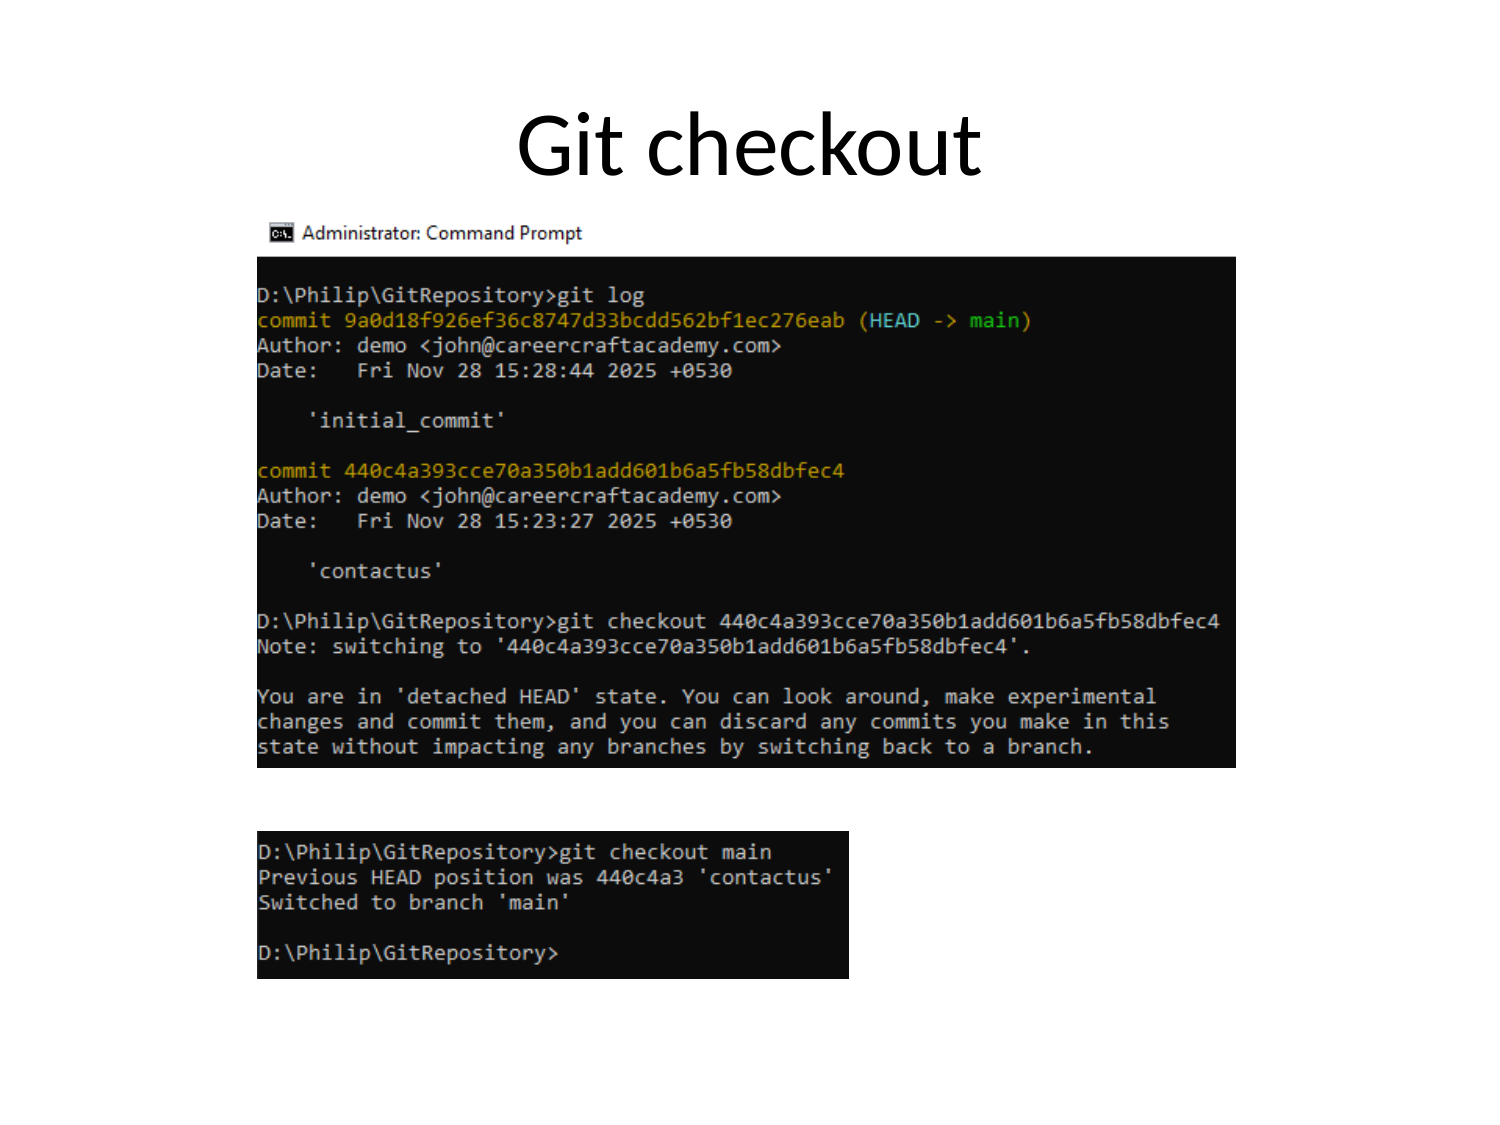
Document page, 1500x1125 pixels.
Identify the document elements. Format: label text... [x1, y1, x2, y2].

picture [257, 831, 849, 980]
picture [257, 210, 1237, 768]
title Git checkout [75, 45, 1425, 233]
